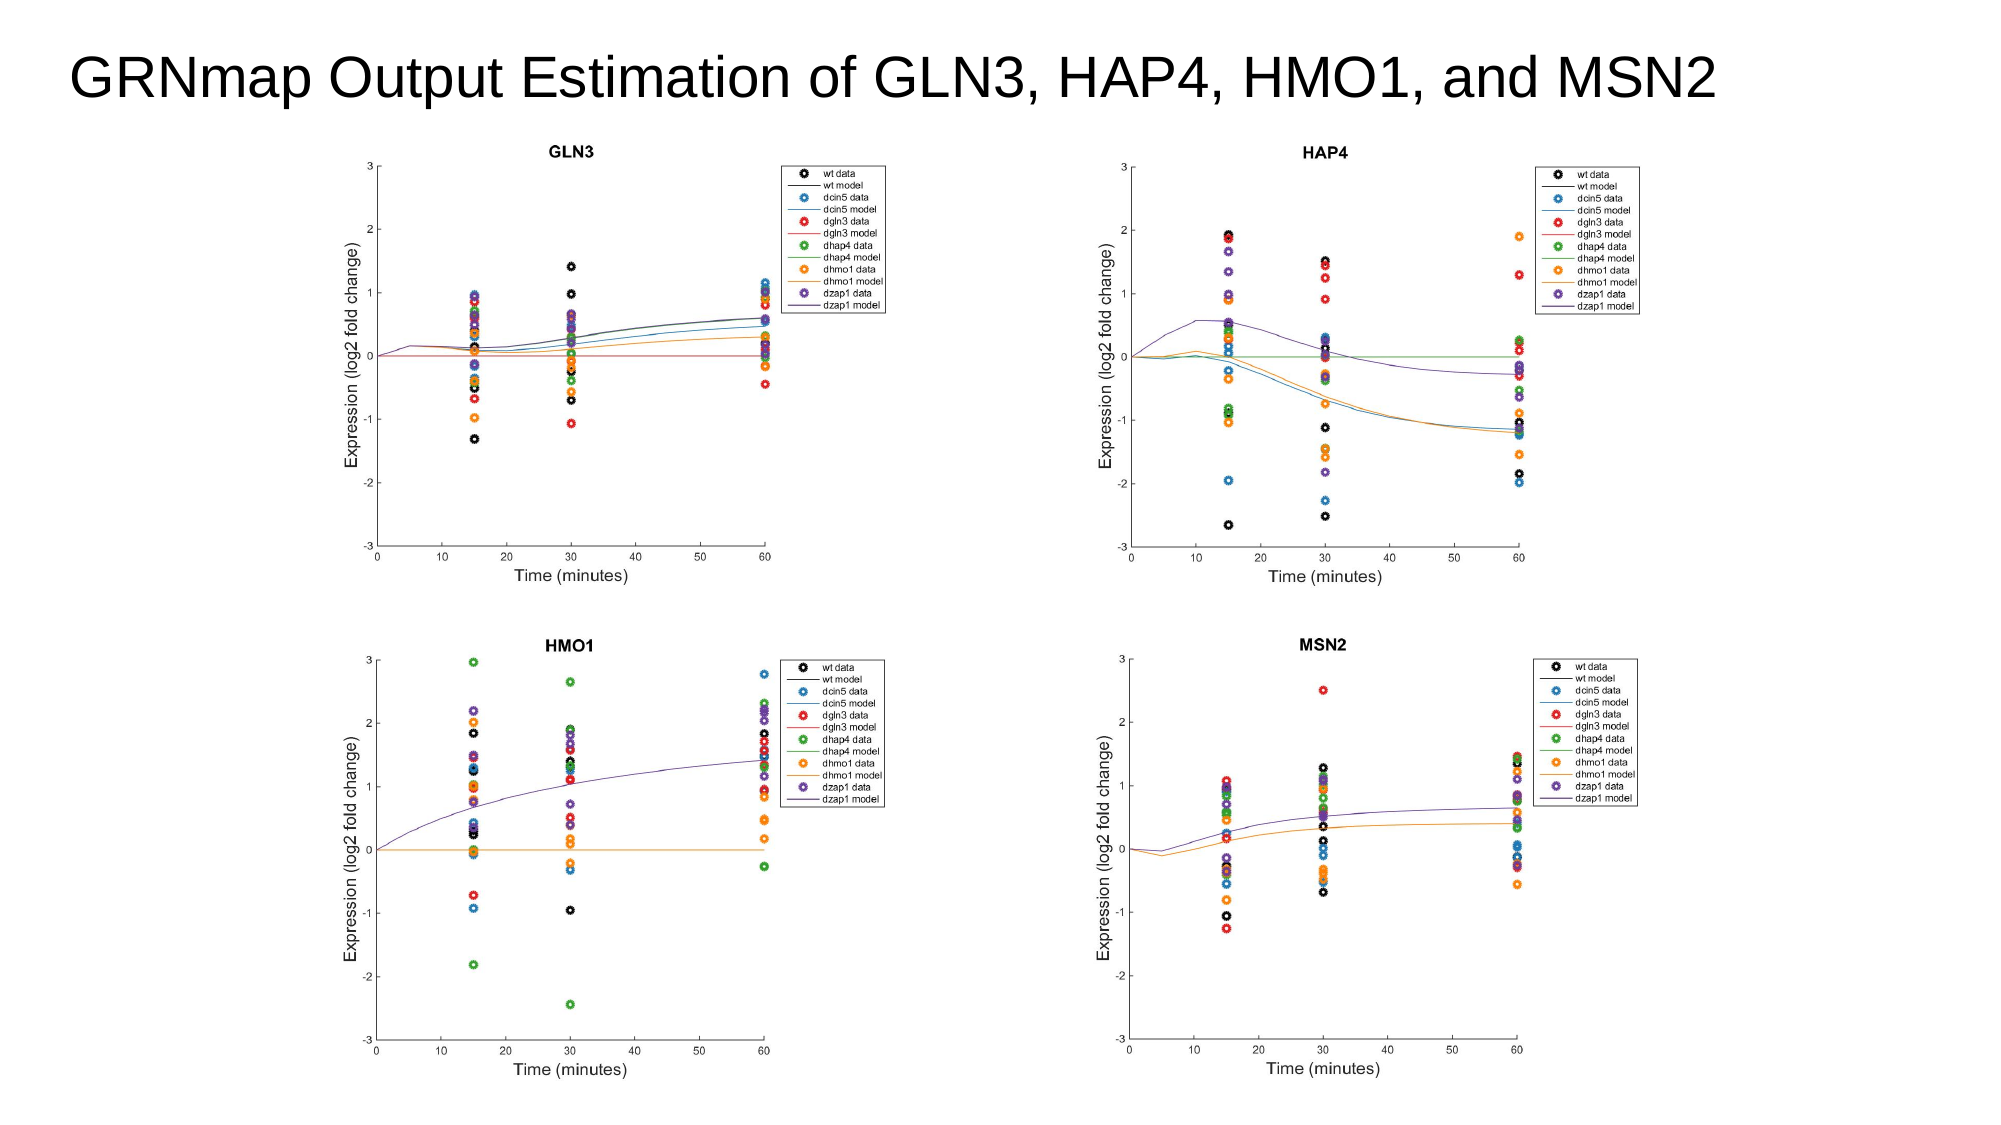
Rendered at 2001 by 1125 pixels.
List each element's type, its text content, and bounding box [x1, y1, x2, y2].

picture [1066, 132, 1687, 598]
picture [311, 625, 932, 1091]
picture [312, 131, 933, 597]
text_box GRNmap Output Estimation of GLN3, HAP4, HMO1, and MSN2 [55, 31, 1861, 117]
picture [1064, 624, 1685, 1090]
